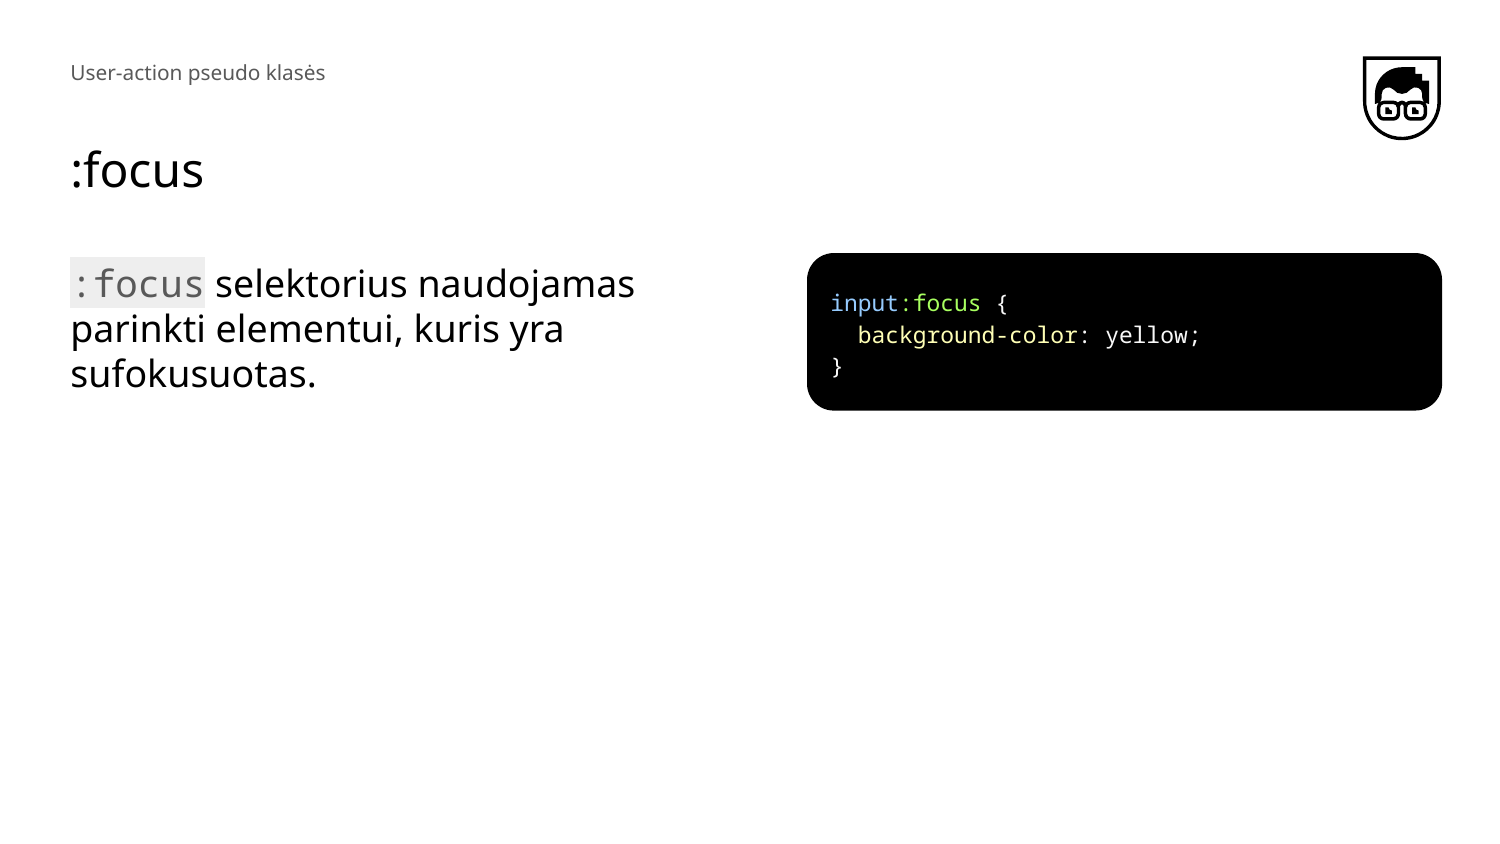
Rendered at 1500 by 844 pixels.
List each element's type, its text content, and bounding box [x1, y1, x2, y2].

list :focus selektorius naudojamas parinkti elementui, kuris yra sufokusuotas. [59, 253, 693, 801]
list User-action pseudo klasės [59, 56, 750, 113]
text_box input:focus { background-color: yellow; } [807, 253, 1442, 410]
title :focus [59, 140, 1325, 208]
